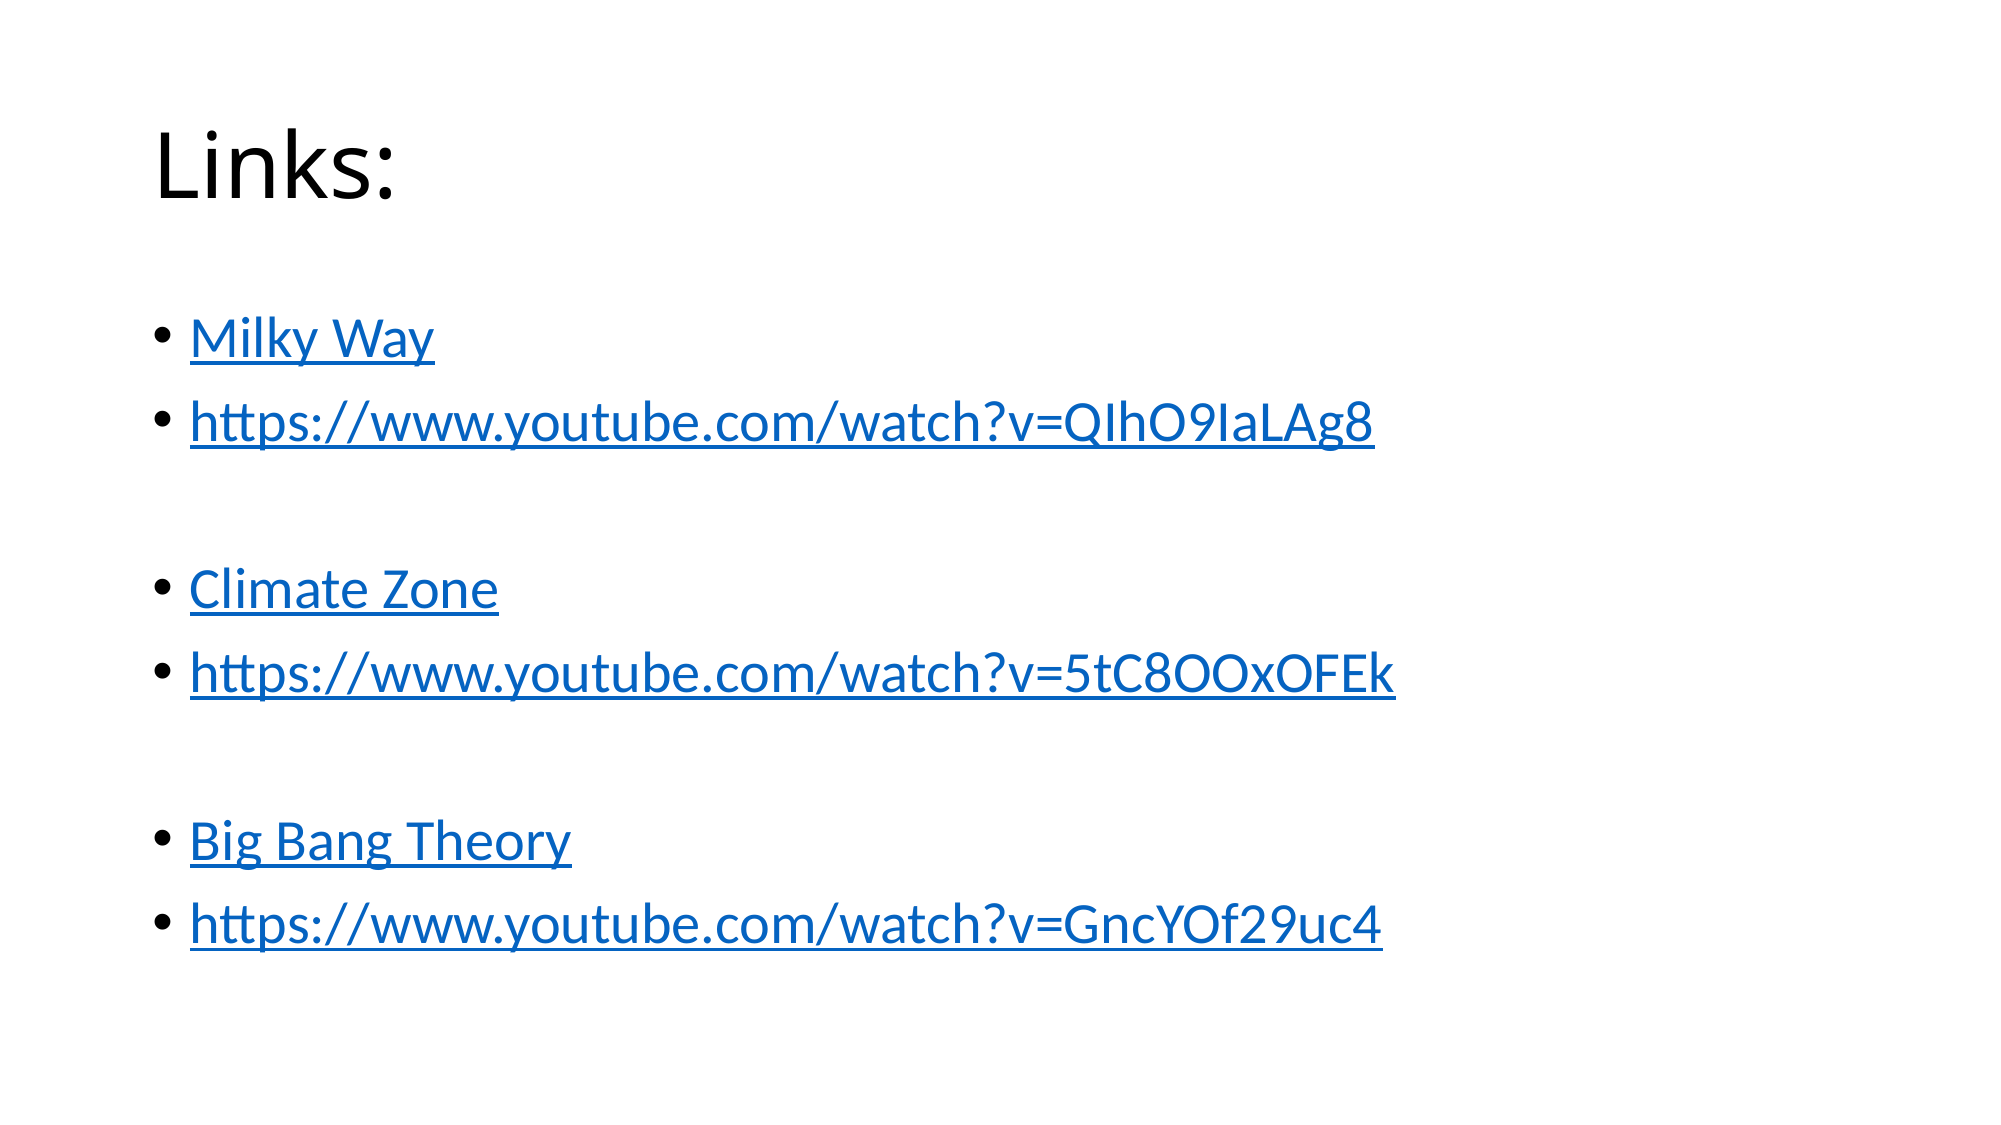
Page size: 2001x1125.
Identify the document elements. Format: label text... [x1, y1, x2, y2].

list Milky Way https://www.youtube.com/watch?v=QIhO9IaLAg8 Climate Zone https://www.youtube.com/watch?v=5tC8OOxOFEk Big Bang Theory https://www.youtube.com/watch?v=GncYOf29uc4 [137, 299, 1863, 1014]
title Links: [137, 59, 1863, 278]
